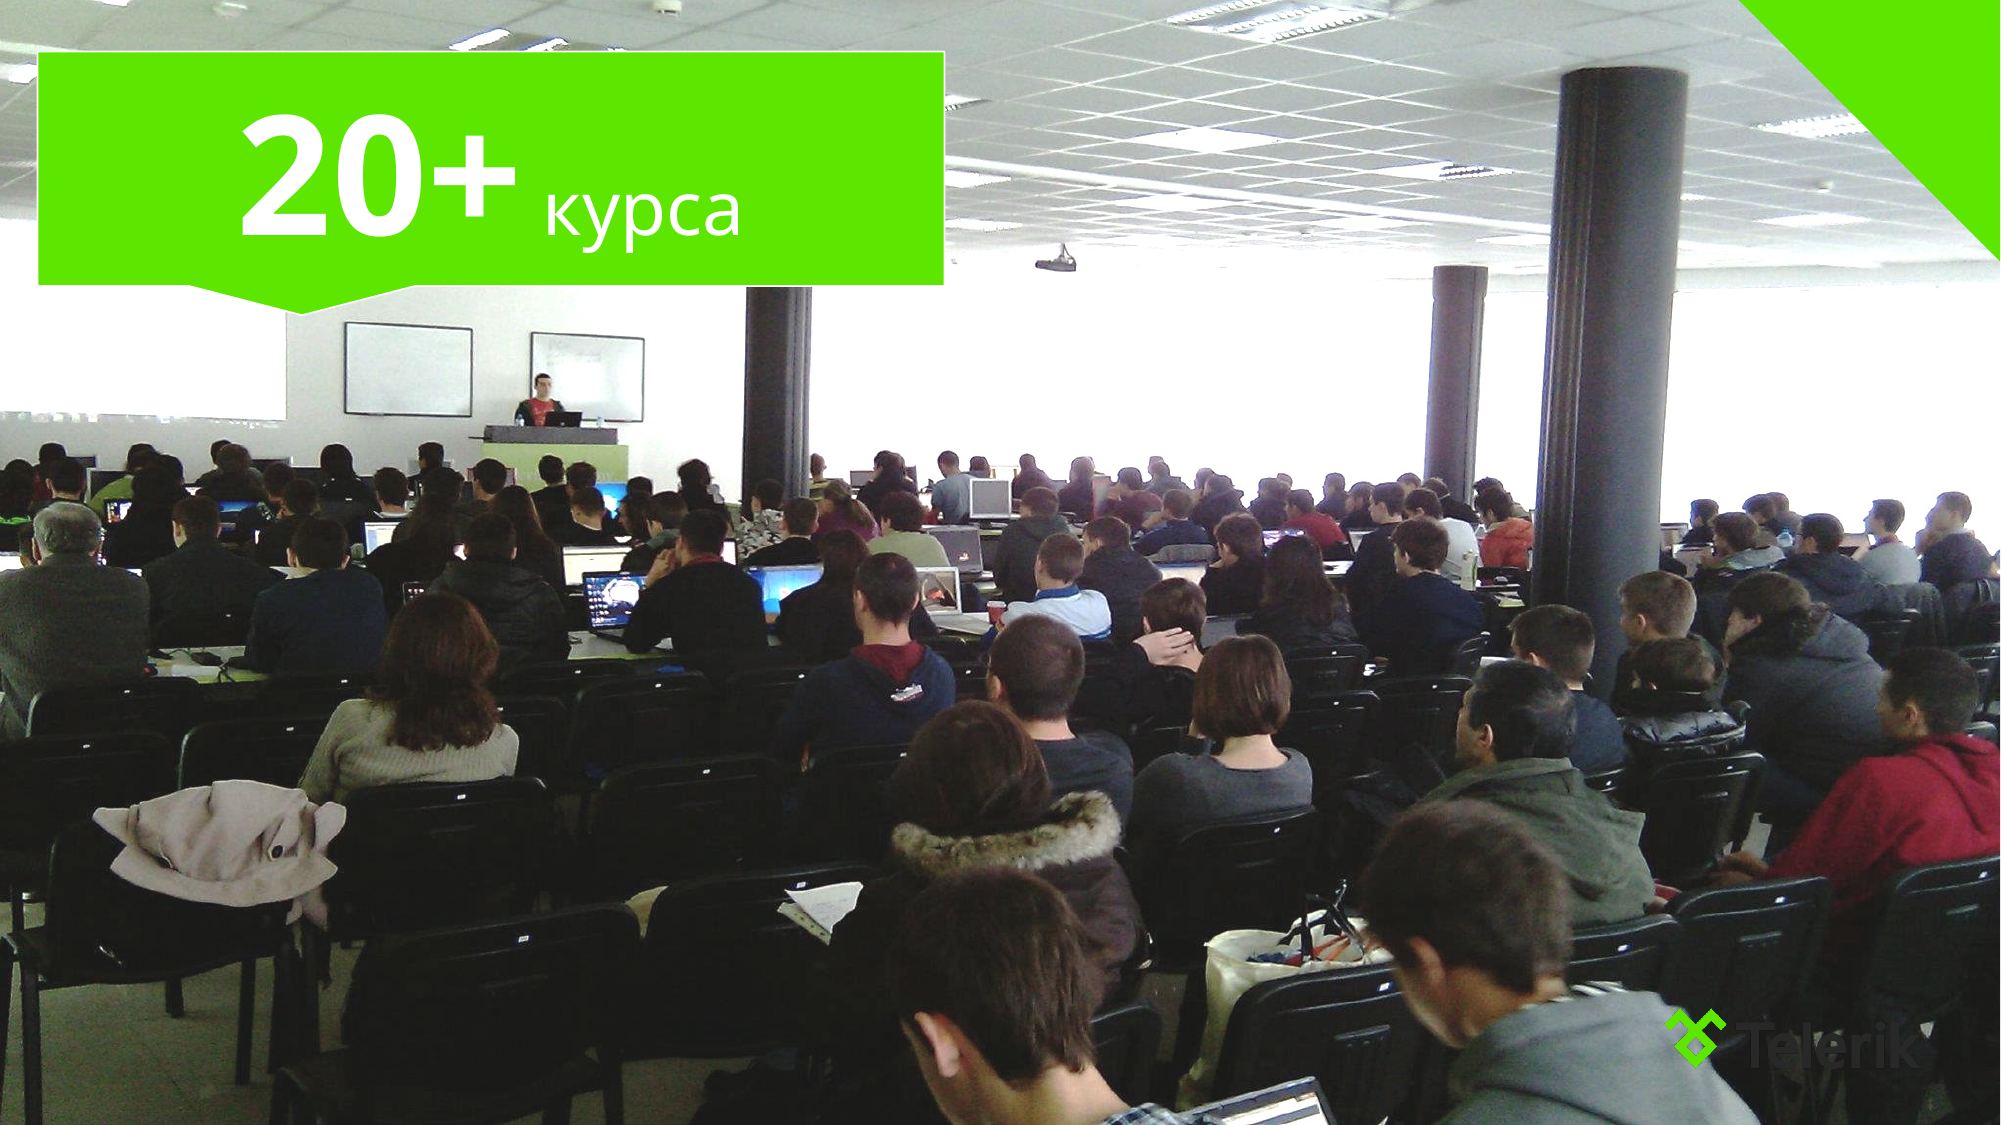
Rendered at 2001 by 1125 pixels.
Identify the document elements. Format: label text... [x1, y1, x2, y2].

picture [0, 0, 2001, 1125]
text_box 20+ курса [36, 50, 946, 317]
